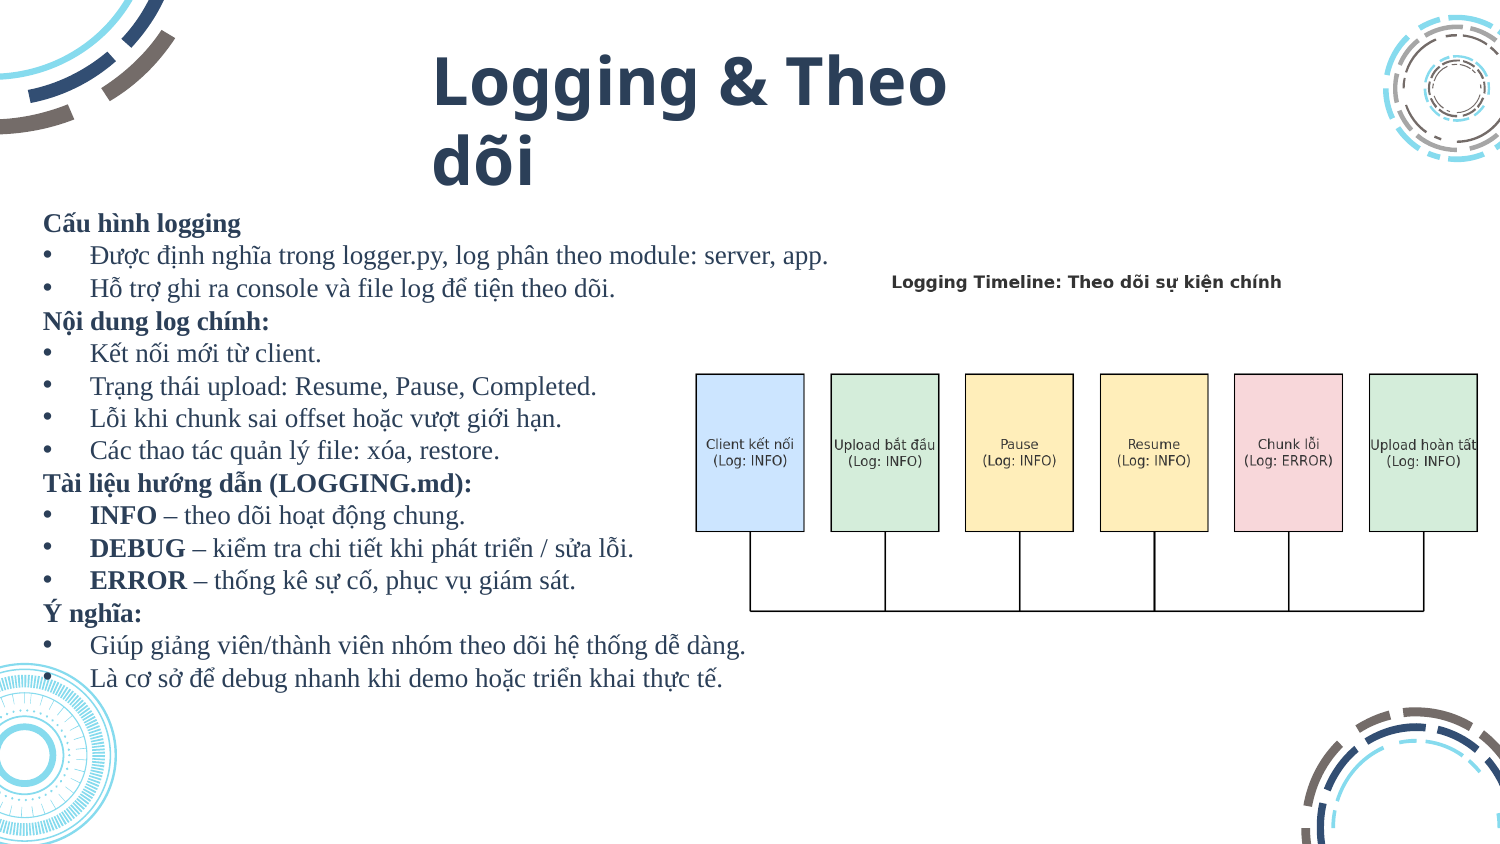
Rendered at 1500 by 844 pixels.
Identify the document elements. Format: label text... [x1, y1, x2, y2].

title Logging & Theo dõi [416, 23, 1084, 118]
text_box Cấu hình logging Được định nghĩa trong logger.py, log phân theo module: server, app. Hỗ trợ ghi ra console và file log để tiện theo dõi. Nội dung log chính: Kết nối mới từ client. Trạng thái upload: Resume, Pause, Completed. Lỗi khi chunk sai offset hoặc vượt giới hạn. Các thao tác quản lý file: xóa, restore. Tài liệu hướng dẫn (LOGGING.md): INFO – theo dõi hoạt động chung. DEBUG – kiểm tra chi tiết khi phát triển / sửa lỗi. ERROR – thống kê sự cố, phục vụ giám sát. Ý nghĩa: Giúp giảng viên/thành viên nhóm theo dõi hệ thống dễ dàng. Là cơ sở để debug nhanh khi demo hoặc triển khai thực tế. [27, 197, 962, 736]
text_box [0, 0, 211, 135]
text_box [1300, 707, 1500, 844]
picture [674, 265, 1499, 652]
